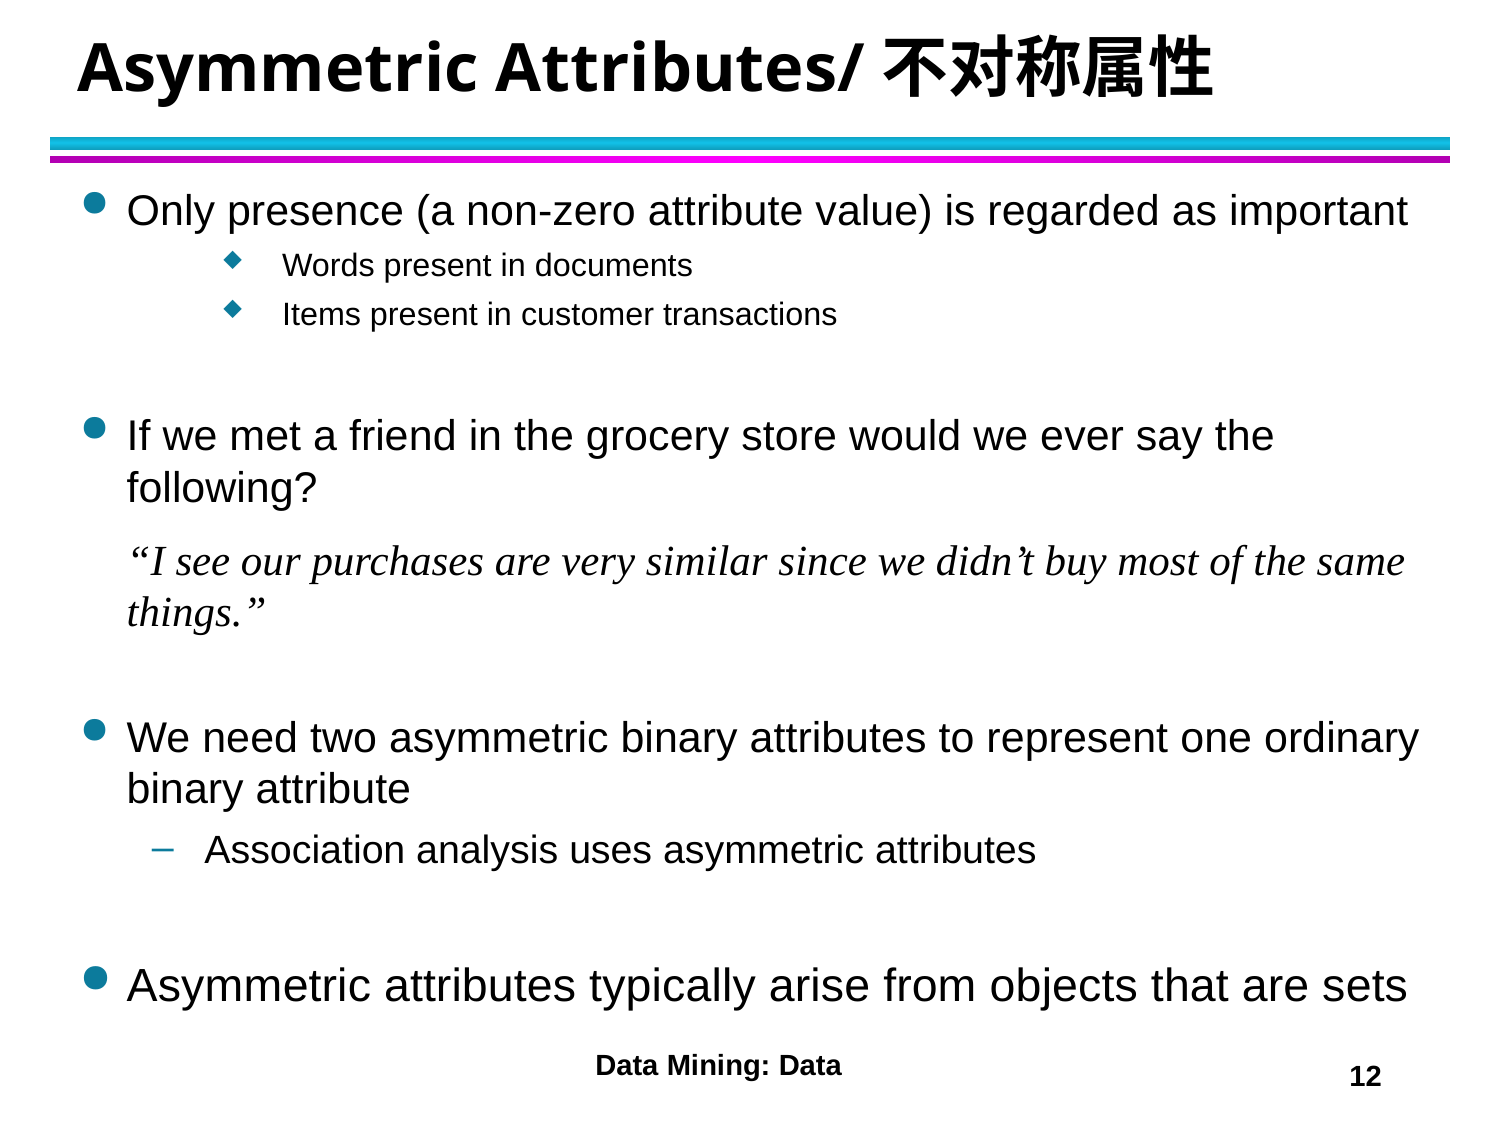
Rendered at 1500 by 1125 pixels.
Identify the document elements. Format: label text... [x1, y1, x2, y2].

list Only presence (a non-zero attribute value) is regarded as important Words present in documents Items present in customer transactions If we met a friend in the grocery store would we ever say the following? “I see our purchases are very similar since we didn’t buy most of the same things.” We need two asymmetric binary attributes to represent one ordinary binary attribute Association analysis uses asymmetric attributes Asymmetric attributes typically arise from objects that are sets [67, 174, 1450, 1025]
title Asymmetric Attributes/不对称属性 [62, 24, 1421, 113]
